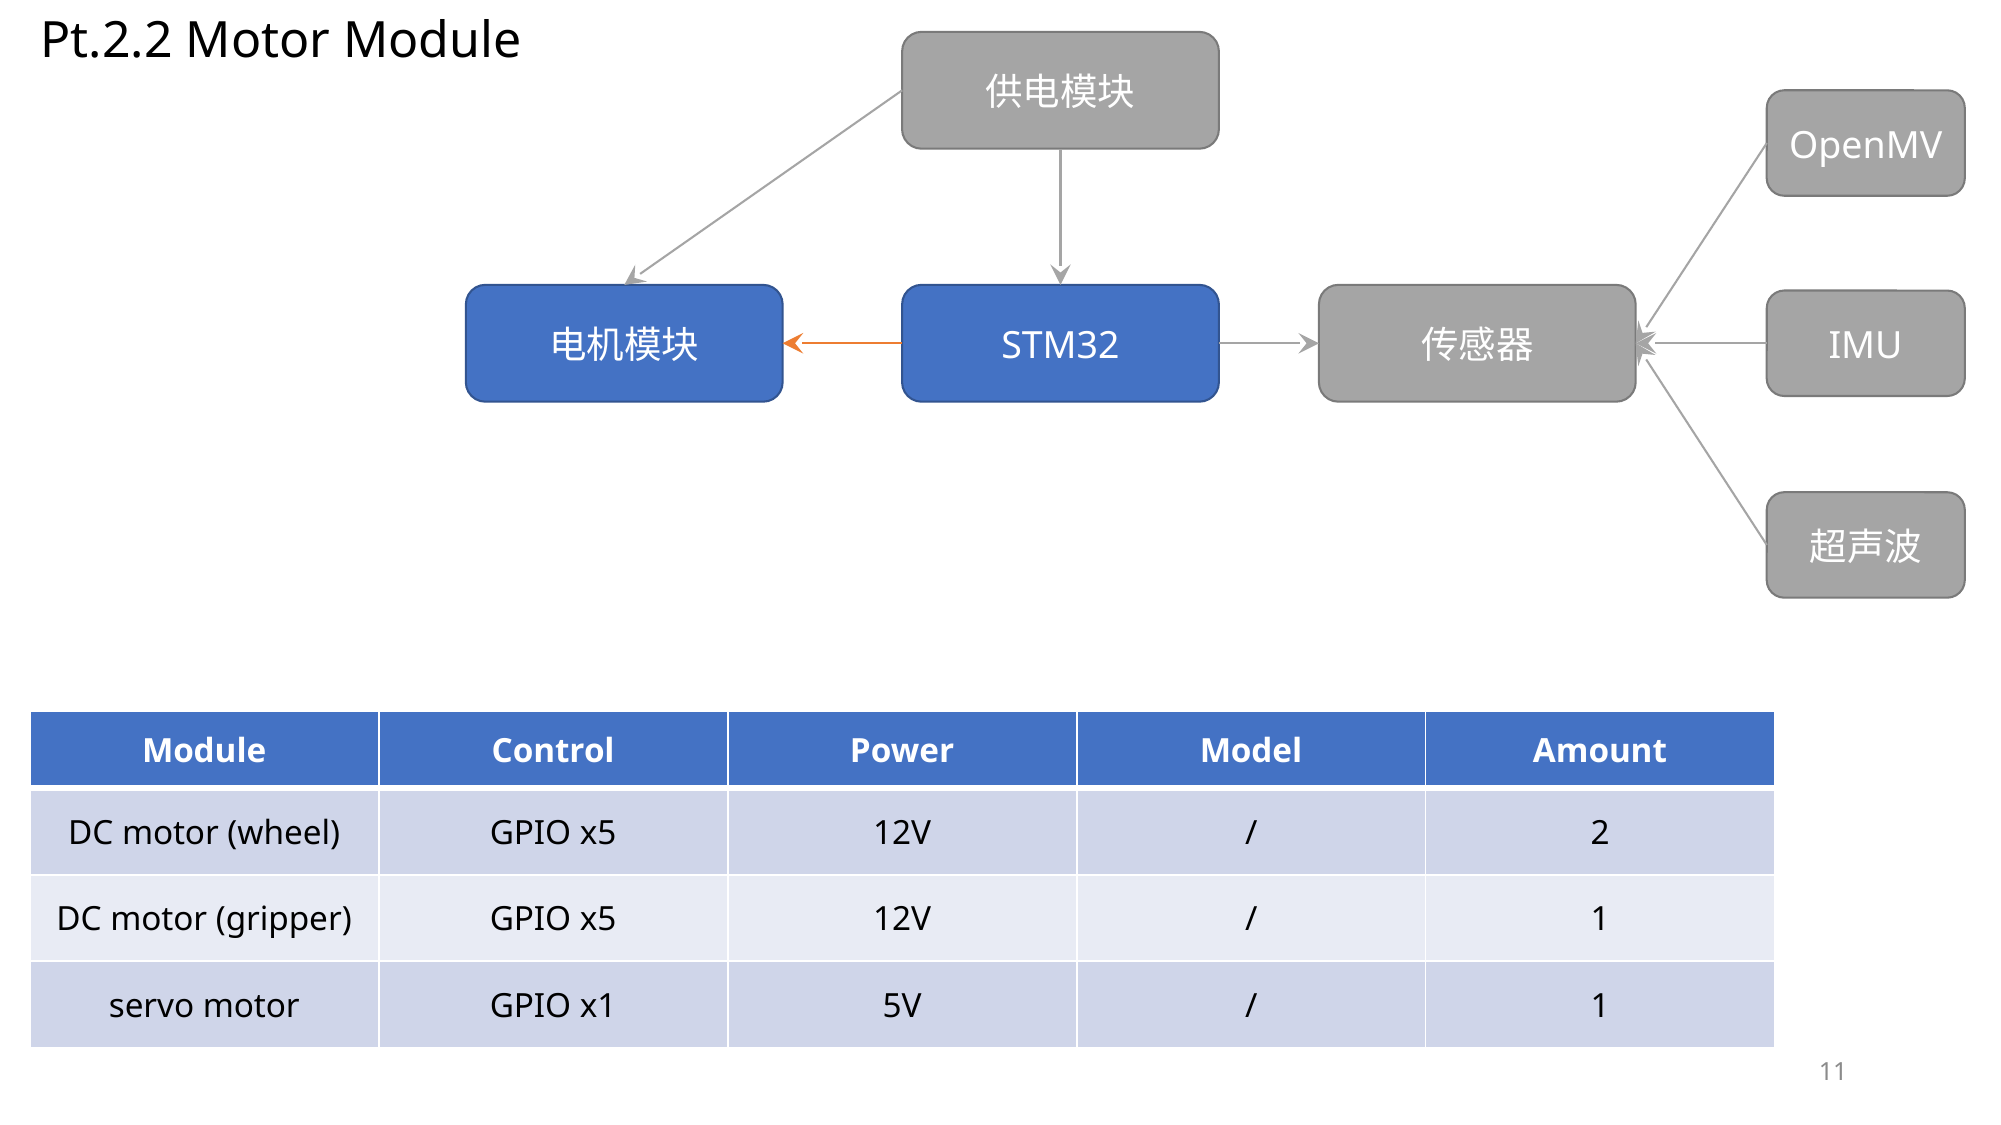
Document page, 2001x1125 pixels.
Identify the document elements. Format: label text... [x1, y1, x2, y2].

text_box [1635, 343, 1767, 545]
table_cell DC motor (gripper) [31, 876, 378, 960]
table_cell 1 [1426, 876, 1774, 960]
table_header Model [1078, 712, 1425, 785]
text_box 超声波 [1765, 491, 1966, 599]
table_cell servo motor [31, 962, 378, 1047]
slide_number 11 [1412, 1042, 1863, 1103]
table_header Control [380, 712, 727, 785]
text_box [1635, 142, 1767, 343]
text_box OpenMV [1765, 89, 1966, 197]
table_cell 1 [1426, 962, 1774, 1042]
table_cell GPIO x1 [380, 962, 727, 1047]
text_box STM32 [901, 283, 1220, 403]
table_cell 12V [729, 791, 1076, 874]
table_header Amount [1426, 712, 1774, 785]
text_box 传感器 [1317, 283, 1635, 403]
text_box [624, 90, 903, 285]
table_cell 12V [729, 876, 1076, 960]
table_cell 2 [1426, 791, 1774, 874]
text_box 供电模块 [901, 75, 1220, 150]
table_cell / [1078, 791, 1425, 874]
text_box 电机模块 [464, 283, 784, 403]
text_box IMU [1767, 289, 1966, 398]
table_cell / [1078, 876, 1425, 960]
table_cell 5V [729, 962, 1076, 1047]
table_cell DC motor (wheel) [31, 791, 378, 874]
table_cell GPIO x5 [380, 791, 727, 874]
table_header Power [729, 712, 1076, 785]
table_cell / [1078, 962, 1425, 1047]
text_box Pt.2.2 Motor Module [0, 0, 1244, 75]
table_header Module [31, 712, 378, 785]
table_cell GPIO x5 [380, 876, 727, 960]
